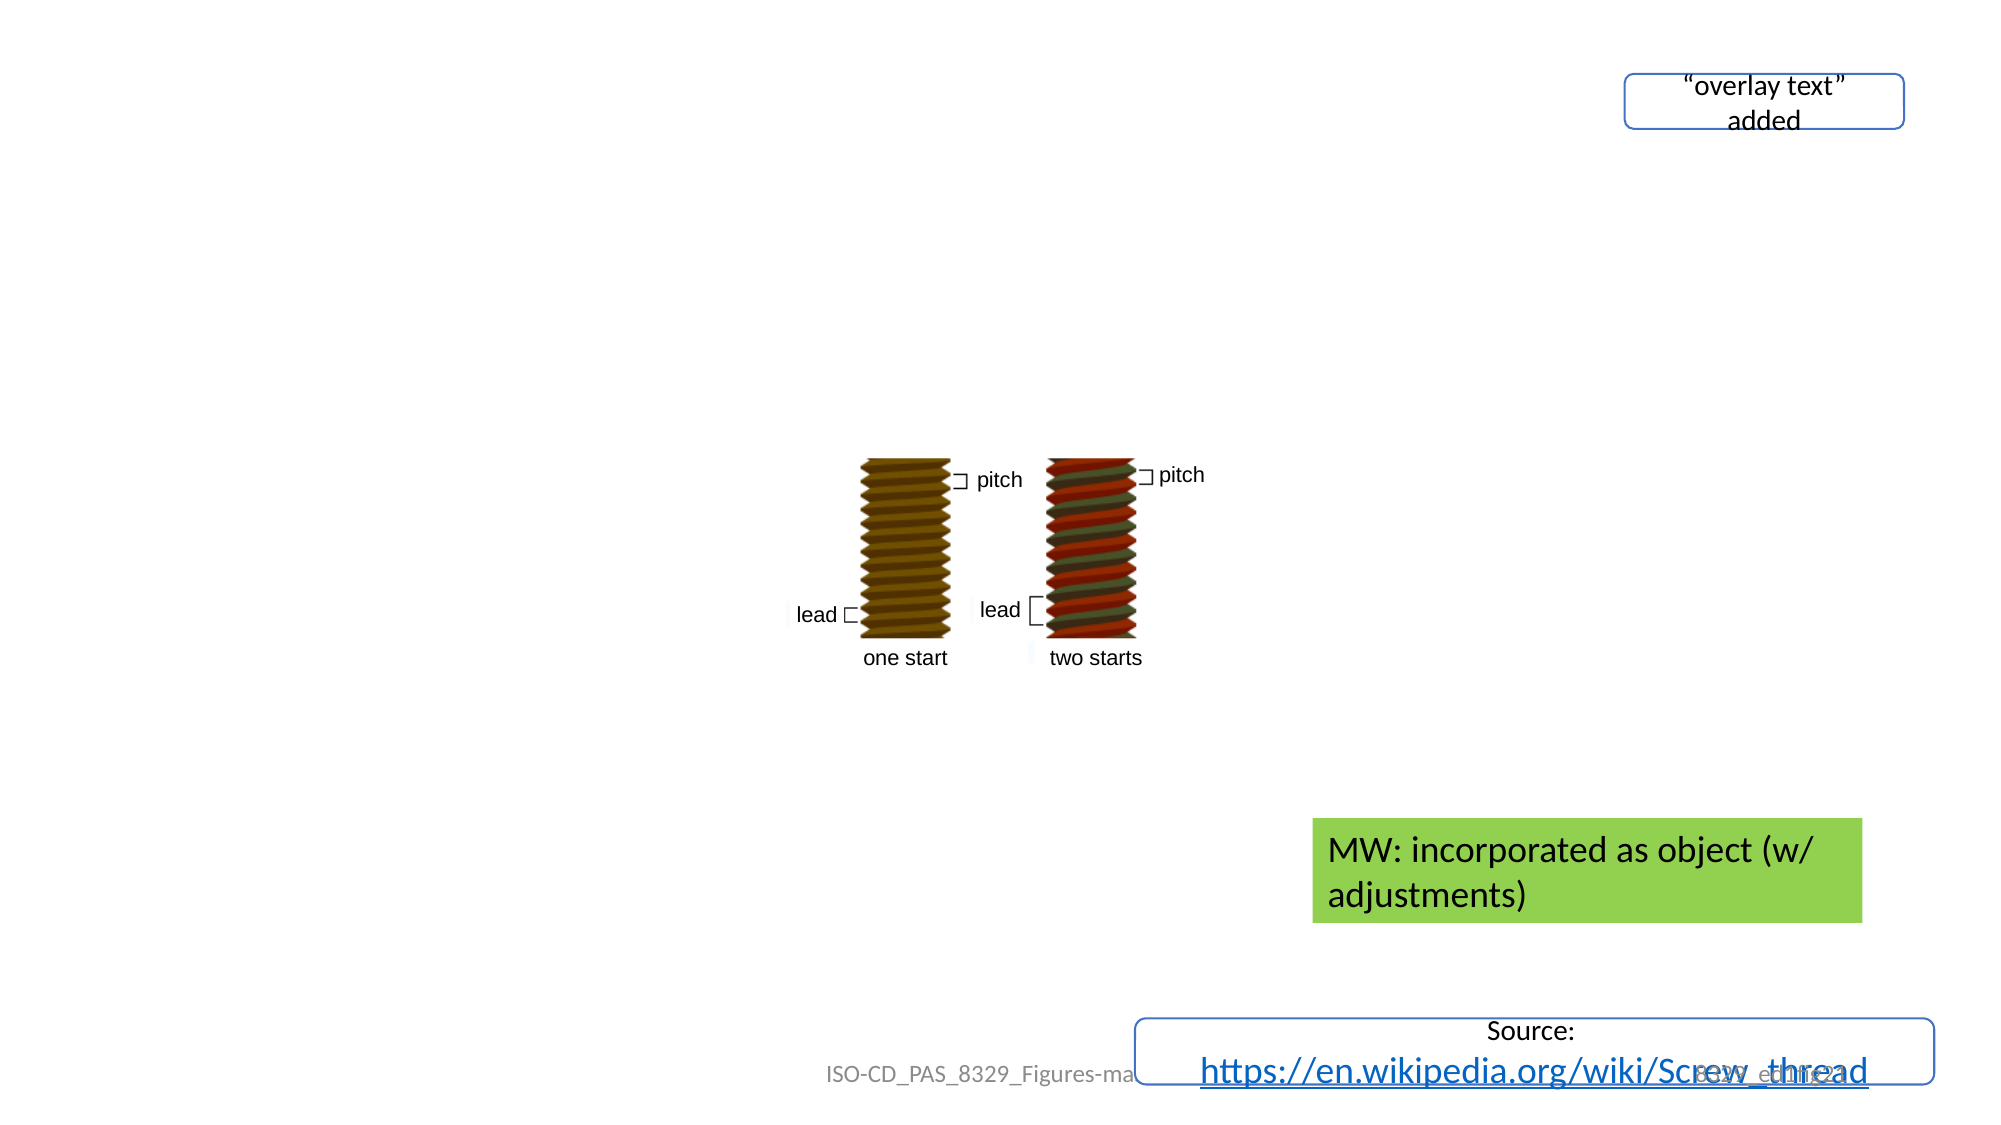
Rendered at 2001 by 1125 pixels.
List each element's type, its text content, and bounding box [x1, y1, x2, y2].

text_box MW: incorporated as object (w/ adjustments) [1312, 818, 1863, 923]
footer ISO-CD_PAS_8329_Figures-master [662, 1042, 1338, 1103]
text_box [775, 450, 1225, 675]
text_box “overlay text” added [1623, 72, 1906, 130]
slide_number 8329_ed1fig21 [1412, 1042, 1863, 1103]
text_box Source: https://en.wikipedia.org/wiki/Screw_thread [1133, 1017, 1936, 1086]
